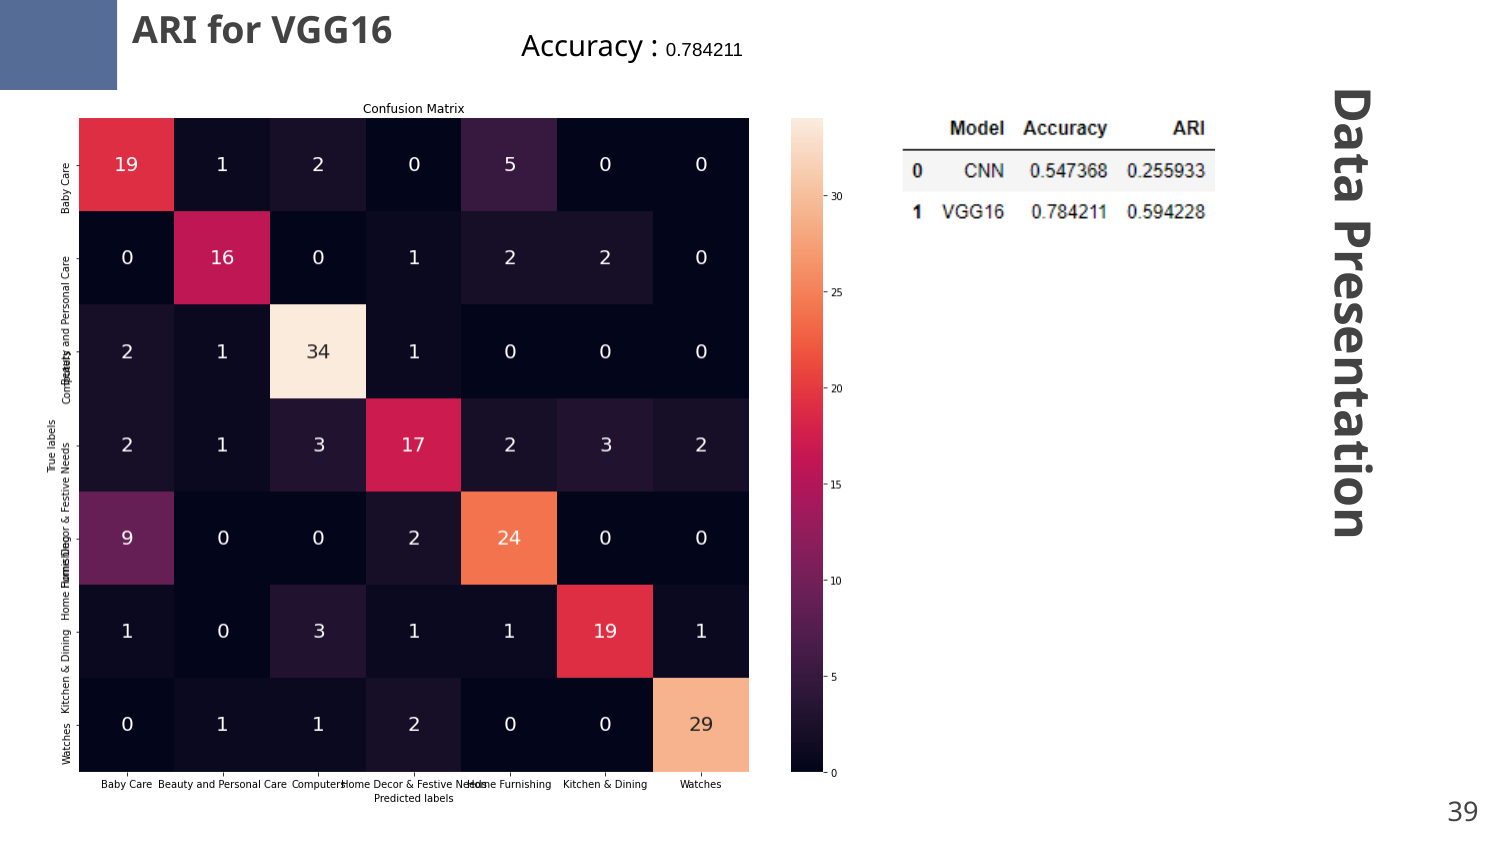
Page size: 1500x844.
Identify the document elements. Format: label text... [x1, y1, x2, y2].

text_box Accuracy : 0.784211 [506, 12, 1352, 78]
title Data Presentation [1328, 71, 1409, 643]
picture [900, 102, 1215, 255]
text_box [0, 0, 118, 90]
title ARI for VGG16 [118, 0, 965, 72]
picture [34, 100, 876, 824]
slide_number ‹#› [1403, 779, 1494, 844]
